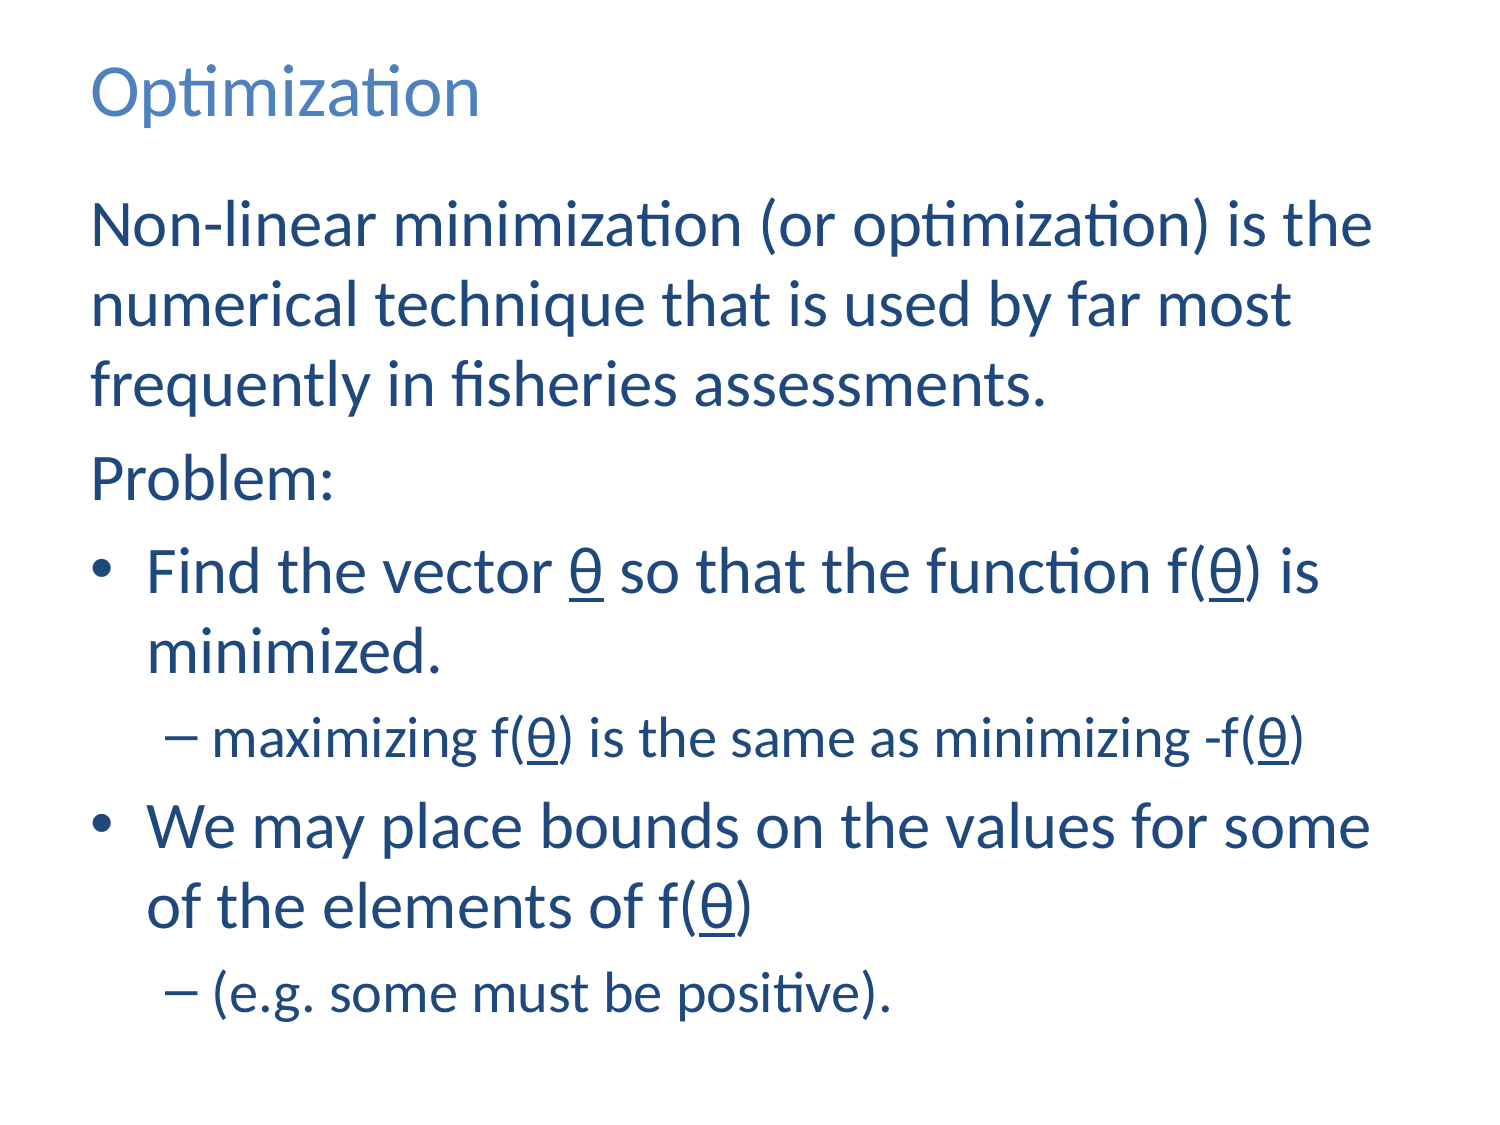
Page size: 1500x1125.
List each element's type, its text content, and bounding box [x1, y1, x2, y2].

title Optimization [75, 30, 1425, 144]
list Non-linear minimization (or optimization) is the numerical technique that is used by far most frequently in fisheries assessments. Problem: Find the vector θ so that the function f(θ) is minimized. maximizing f(θ) is the same as minimizing -f(θ) We may place bounds on the values for some of the elements of f(θ) (e.g. some must be positive). [75, 172, 1425, 1090]
